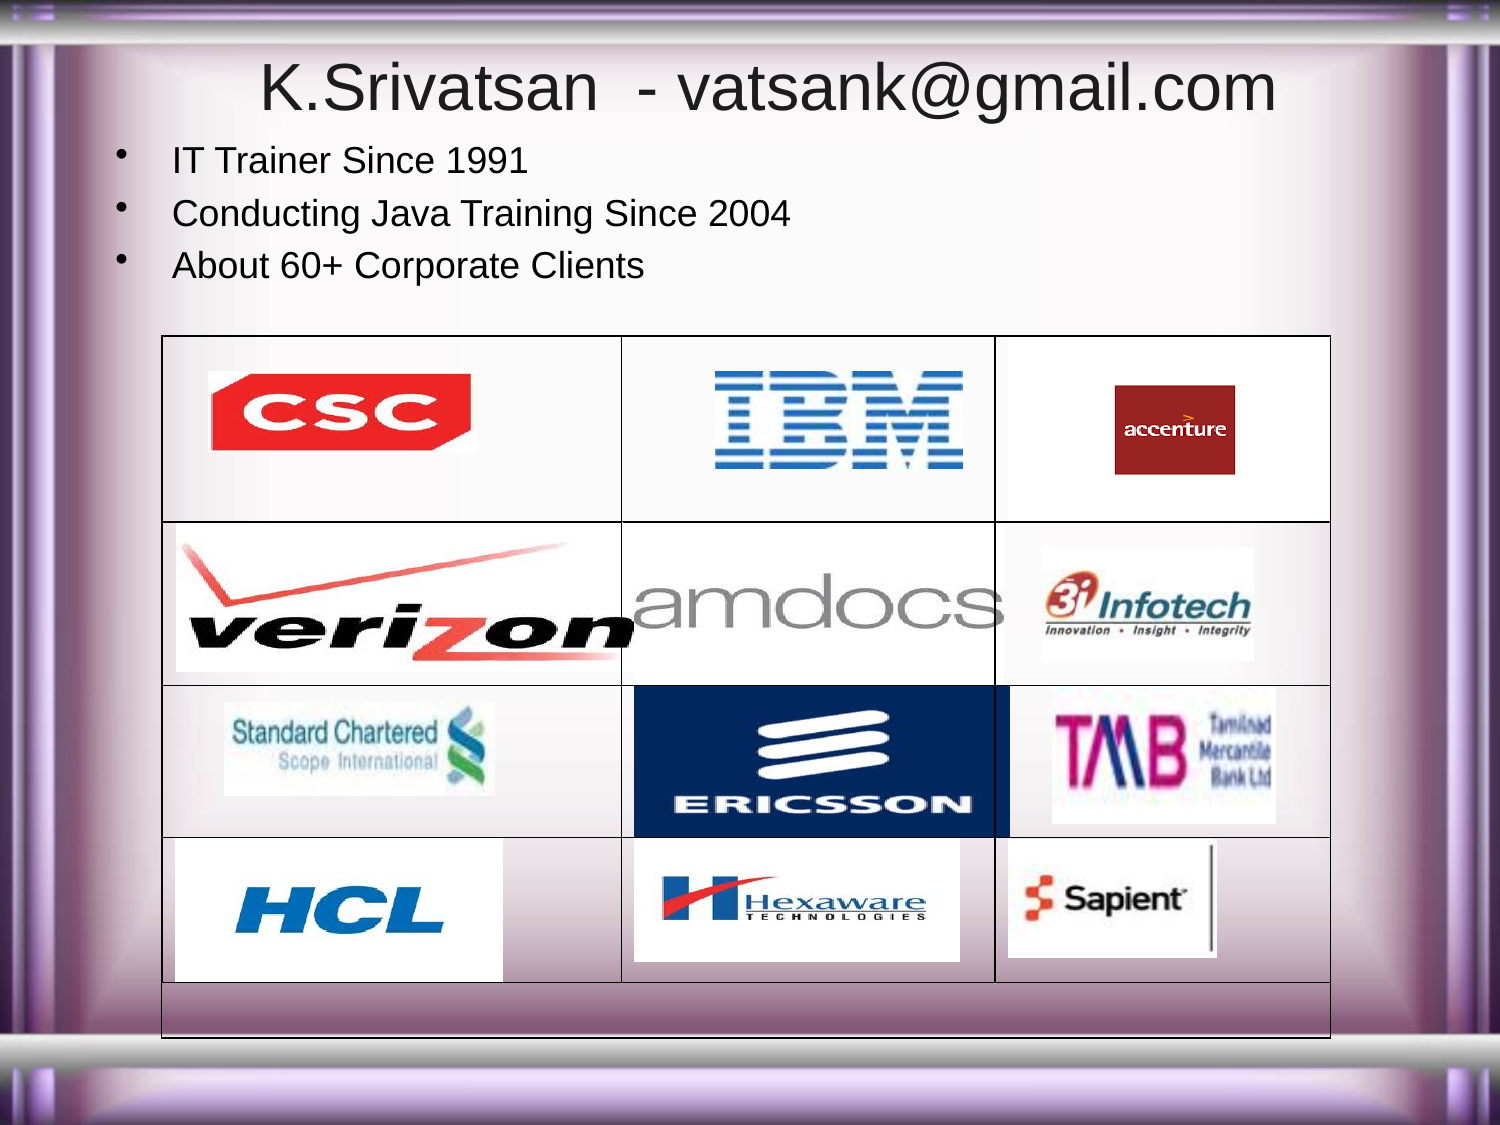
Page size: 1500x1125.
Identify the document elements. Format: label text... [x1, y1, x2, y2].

picture [0, 0, 1500, 1125]
title K.Srivatsan - vatsank@gmail.com [100, 37, 1438, 128]
list IT Trainer Since 1991 Conducting Java Training Since 2004 About 60+ Corporate Clients [100, 128, 1438, 1020]
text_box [161, 336, 1330, 1038]
